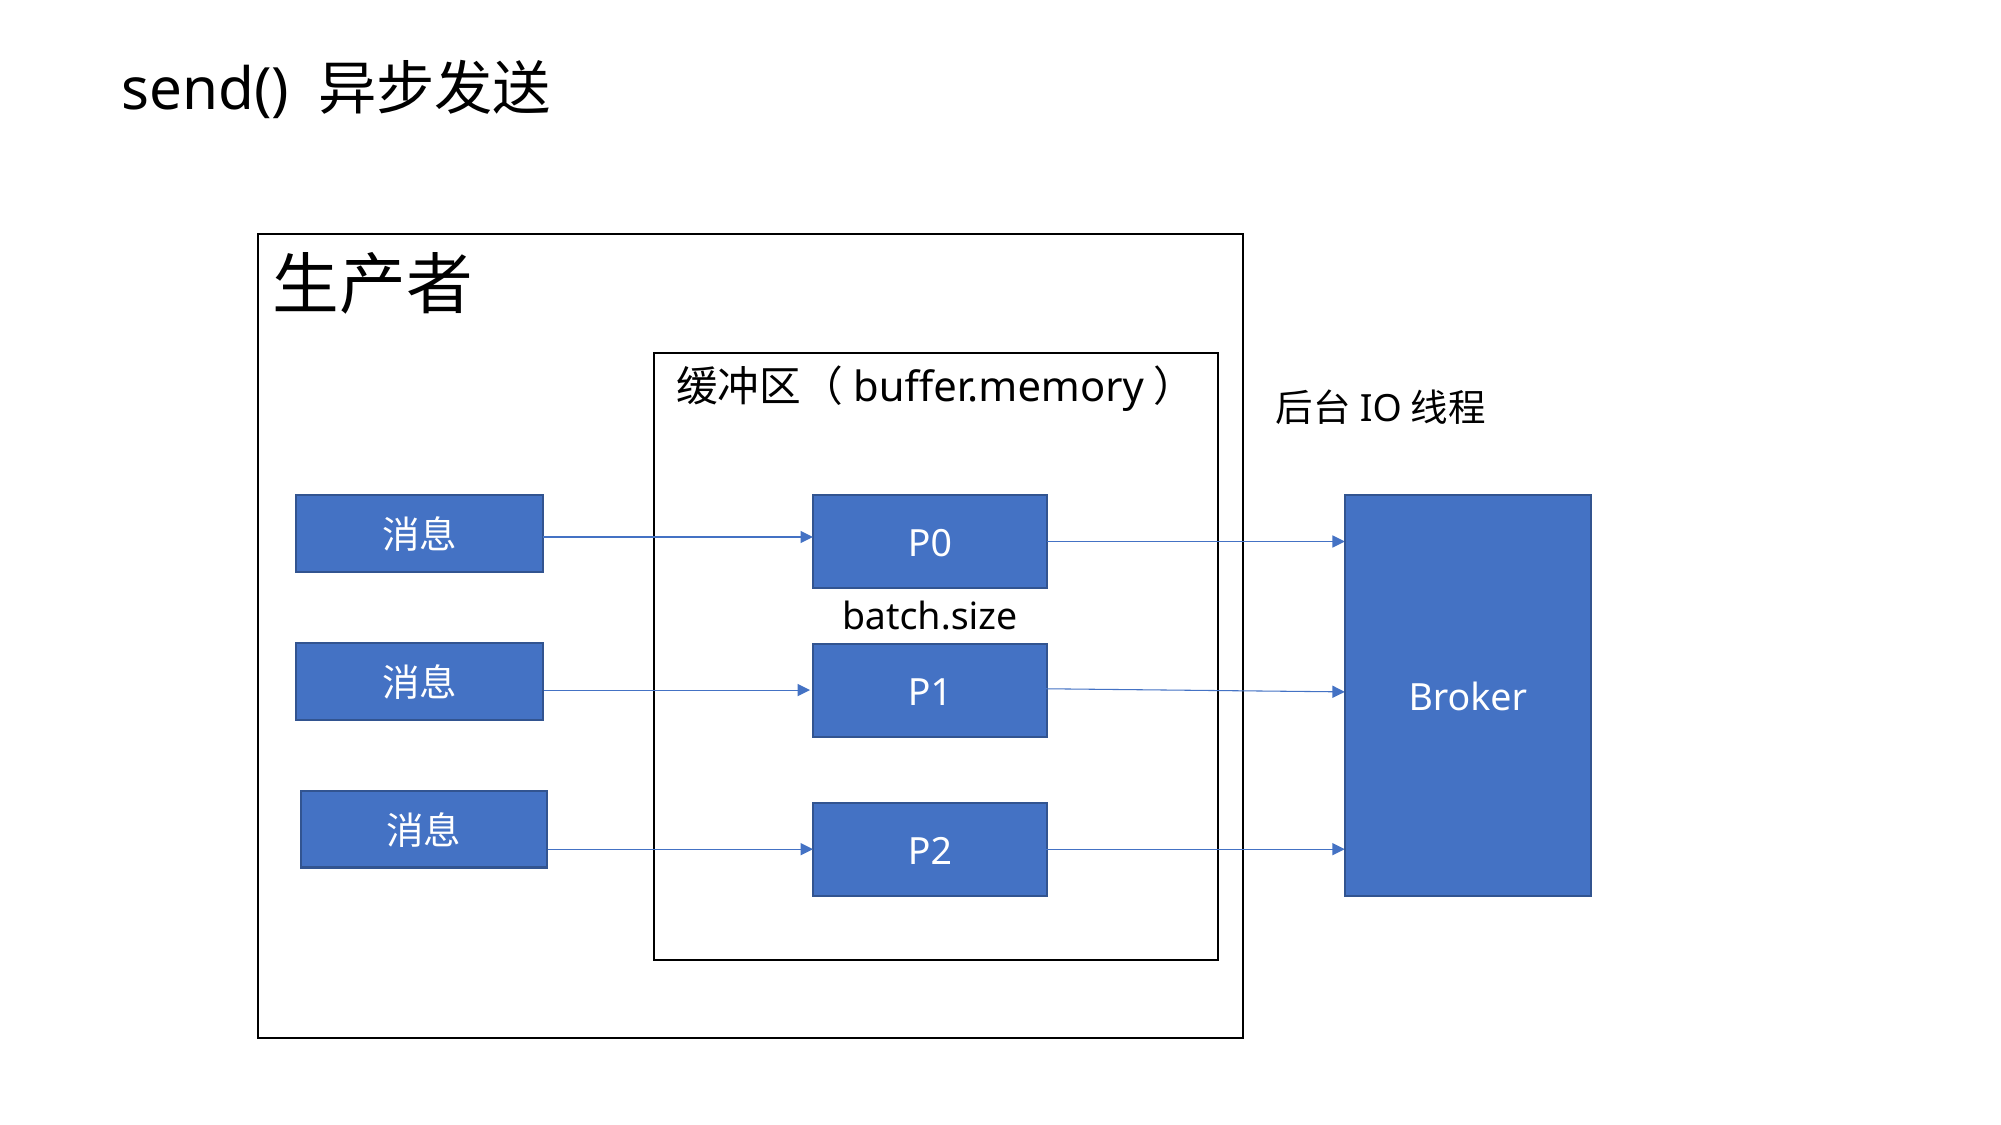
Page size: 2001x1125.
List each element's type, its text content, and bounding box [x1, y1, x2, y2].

text_box send() 异步发送 [106, 43, 566, 129]
text_box batch.size [827, 584, 1033, 645]
text_box Broker [1344, 494, 1592, 897]
text_box 后台IO线程 [1261, 376, 1501, 436]
text_box 消息 [295, 642, 544, 721]
text_box P0 [812, 494, 1048, 589]
text_box 消息 [300, 790, 548, 869]
text_box P2 [812, 802, 1048, 897]
text_box 生产者 [257, 233, 1244, 1039]
text_box 消息 [295, 494, 544, 573]
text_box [1010, 688, 1345, 692]
text_box P1 [812, 643, 1048, 738]
text_box 缓冲区（buffer.memory） [653, 538, 1219, 849]
text_box 缓冲区（buffer.memory） [653, 352, 1219, 541]
text_box 缓冲区（buffer.memory） [653, 850, 1219, 961]
